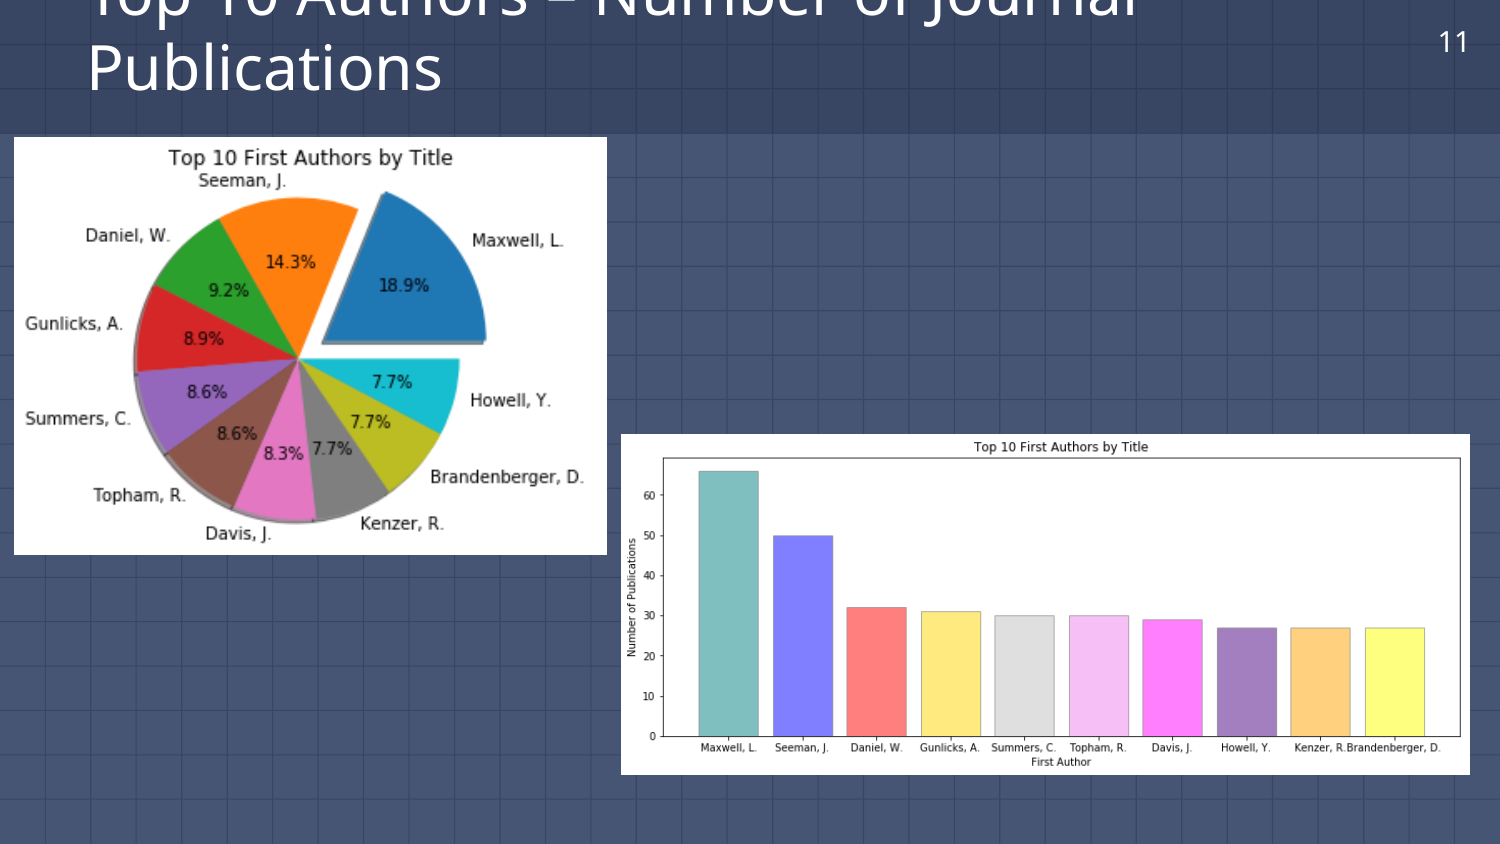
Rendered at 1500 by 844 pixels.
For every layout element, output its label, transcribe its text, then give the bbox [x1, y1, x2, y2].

slide_number 11 [1408, 0, 1500, 88]
picture [621, 434, 1471, 775]
picture [13, 137, 607, 556]
title Top 10 Authors – Number of Journal Publications [71, 0, 1383, 118]
